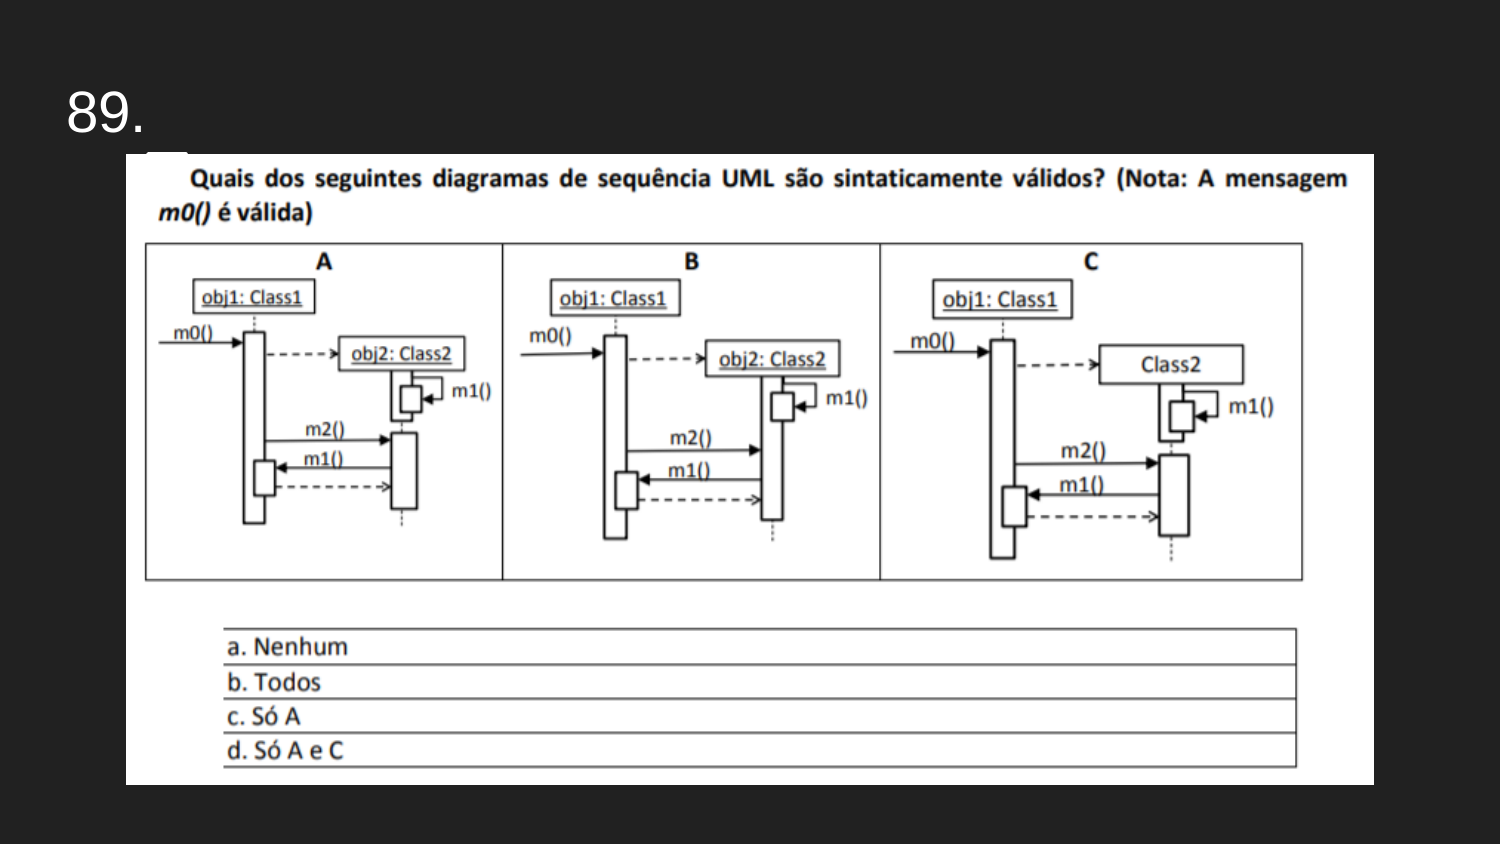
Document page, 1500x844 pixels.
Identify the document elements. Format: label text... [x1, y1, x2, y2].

title 89. [51, 59, 1449, 153]
picture [126, 154, 1374, 785]
